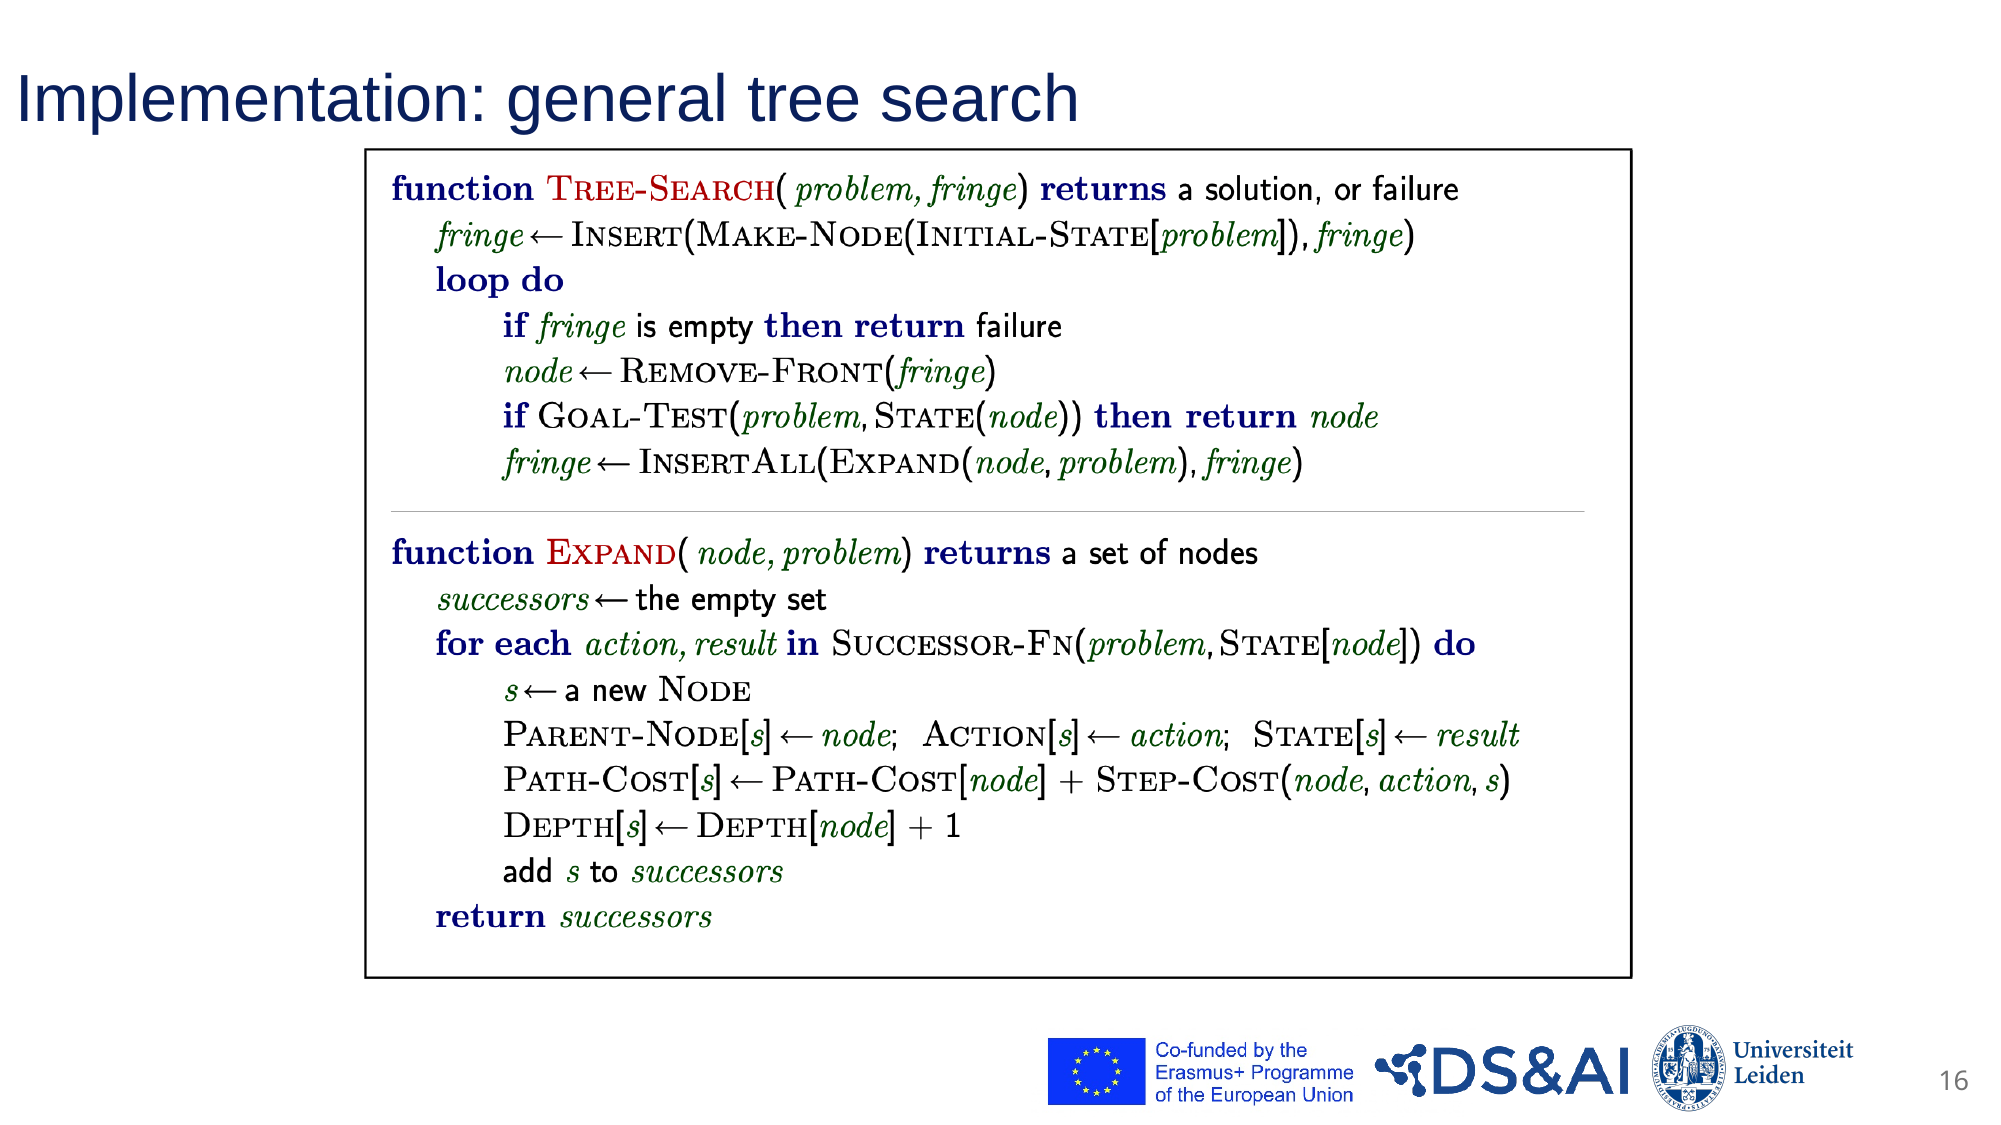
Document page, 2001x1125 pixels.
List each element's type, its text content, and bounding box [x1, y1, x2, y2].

picture [358, 141, 1857, 1125]
title Implementation: general tree search [0, 10, 2000, 180]
slide_number 16 [1921, 1049, 1985, 1115]
